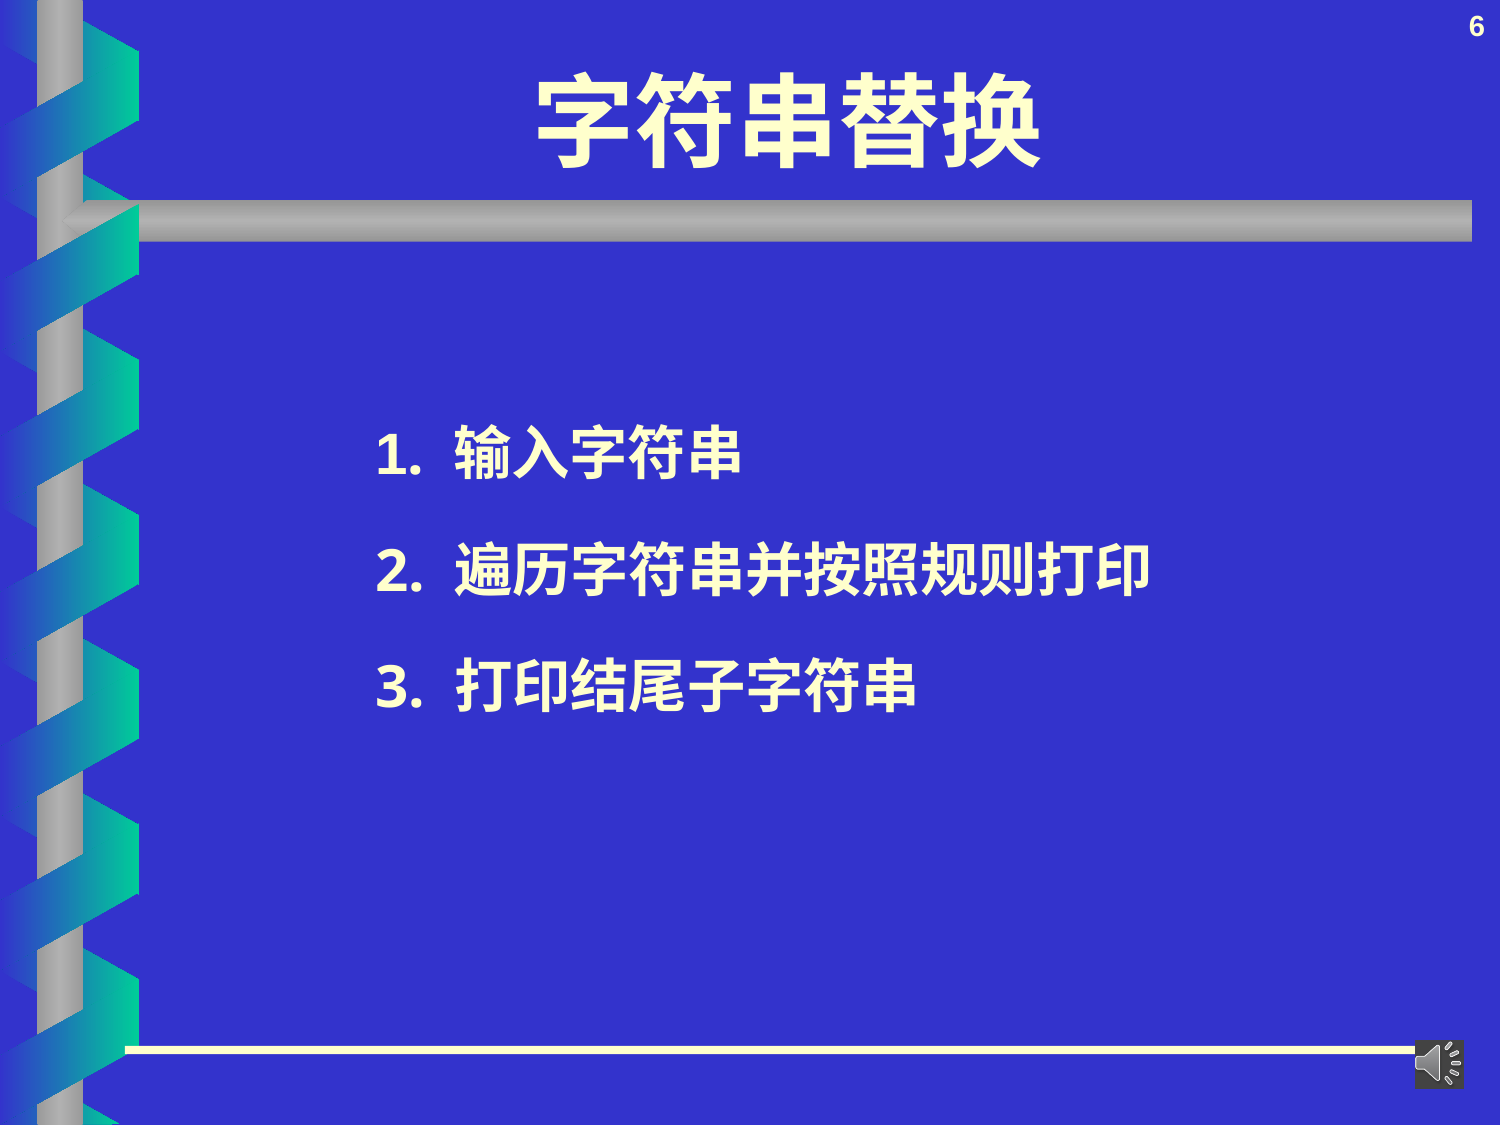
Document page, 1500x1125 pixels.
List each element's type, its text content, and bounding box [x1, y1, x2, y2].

list 1. 输入字符串 2. 遍历字符串并按照规则打印 3. 打印结尾子字符串 [360, 373, 1388, 728]
picture [1414, 1039, 1465, 1090]
title 字符串替换 [150, 24, 1425, 213]
